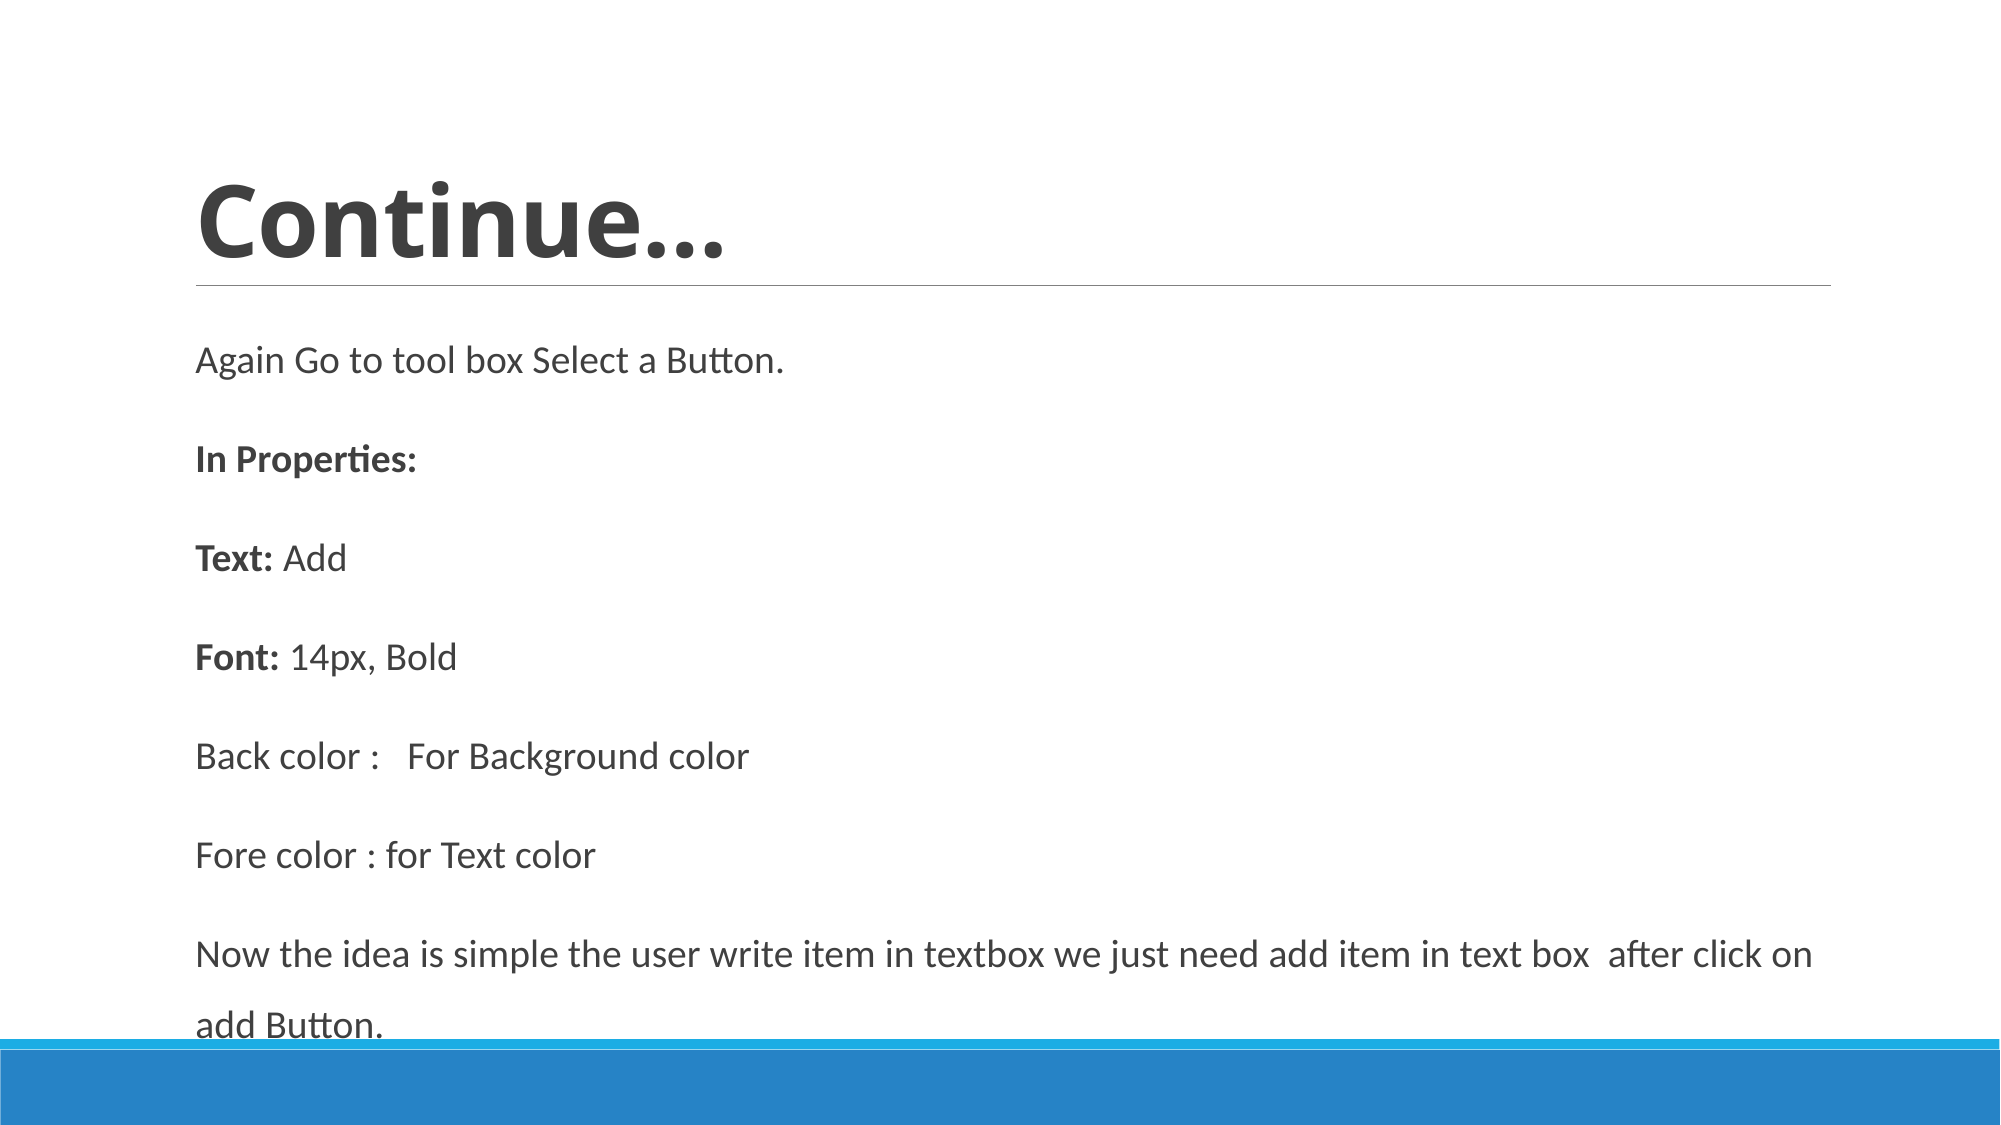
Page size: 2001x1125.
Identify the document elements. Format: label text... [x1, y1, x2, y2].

list Again Go to tool box Select a Button. In Properties: Text: Add Font: 14px, Bold Back color : For Background color Fore color : for Text color Now the idea is simple the user write item in textbox we just need add item in text box after click on add Button. [180, 302, 1830, 1056]
title Continue… [180, 47, 1830, 285]
